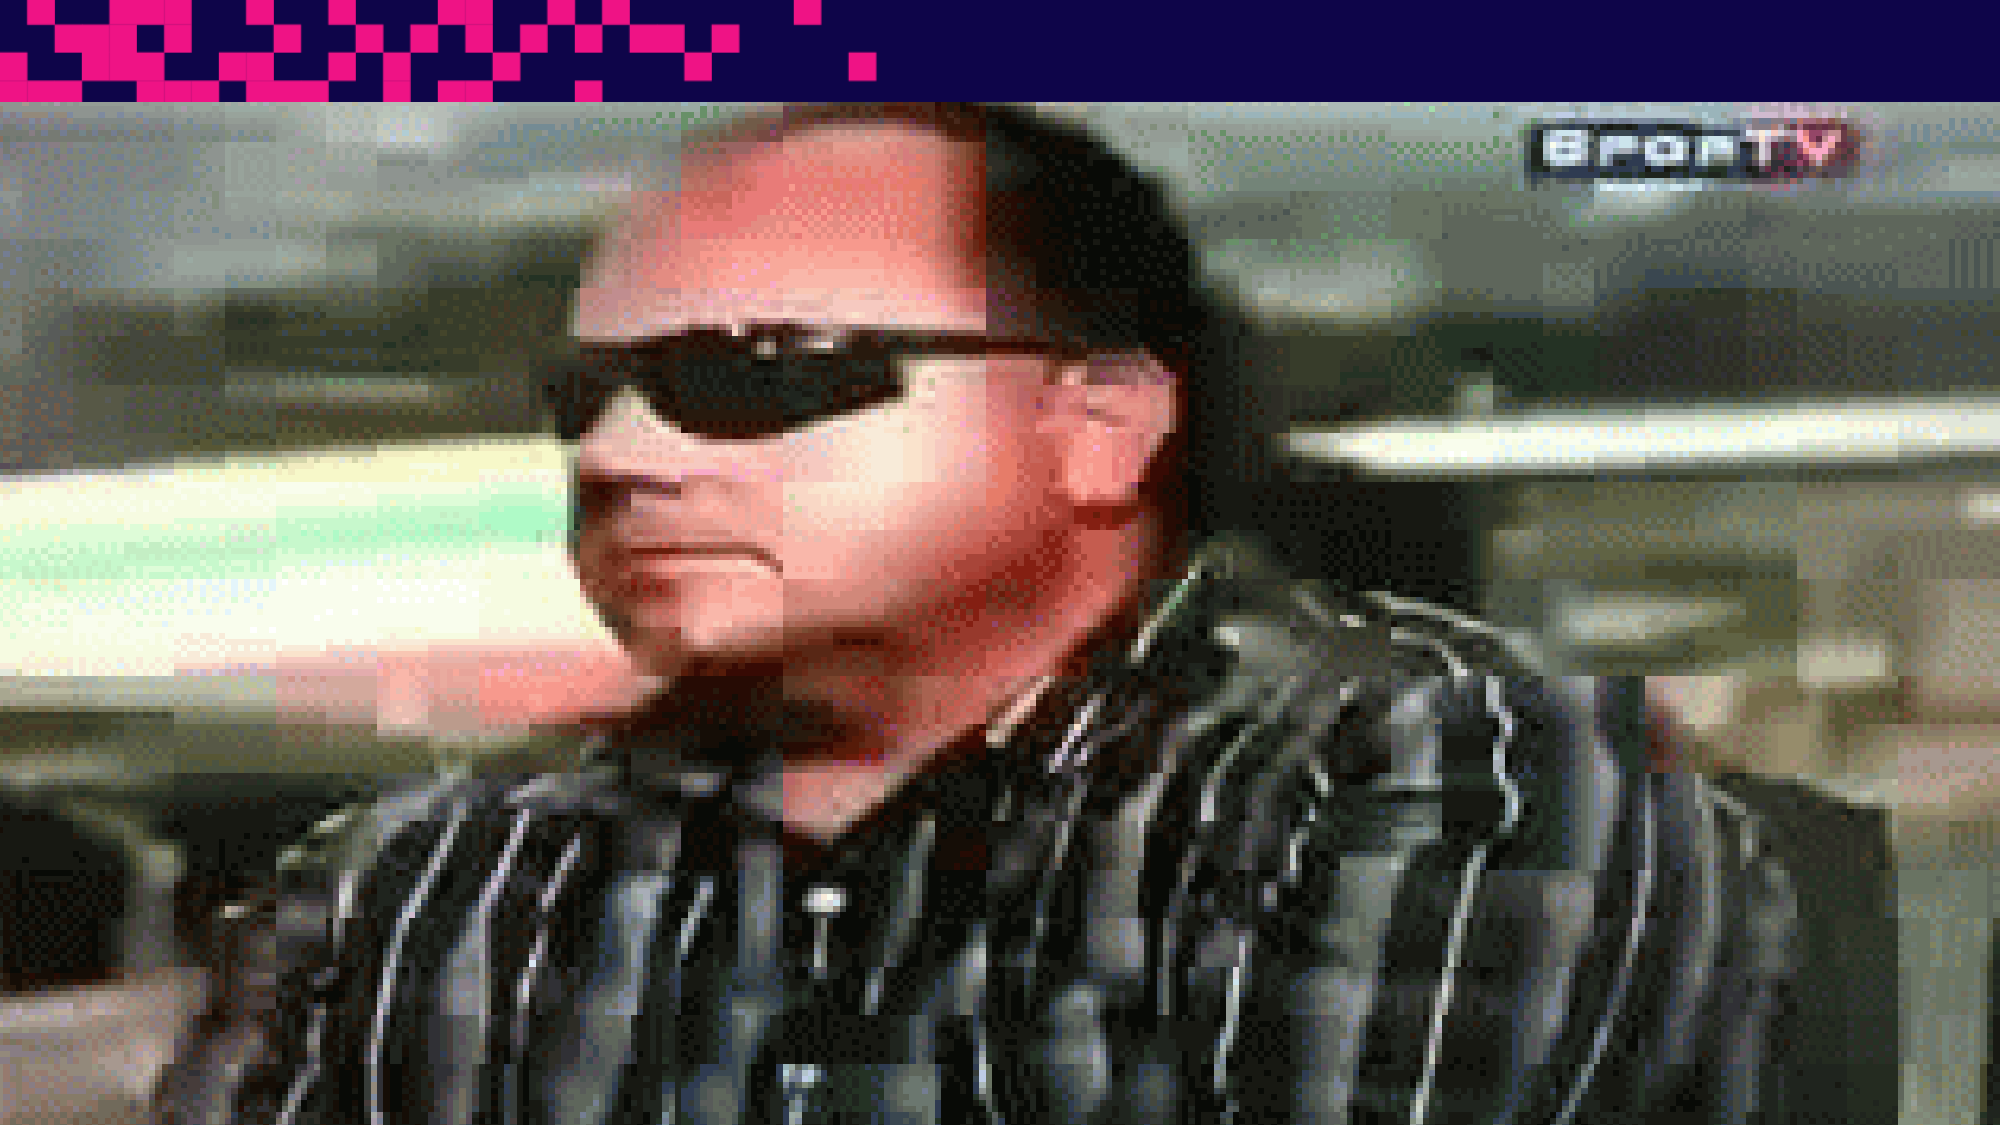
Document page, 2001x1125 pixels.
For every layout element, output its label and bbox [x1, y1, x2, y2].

picture [0, 0, 2000, 103]
list [0, 113, 2000, 1125]
